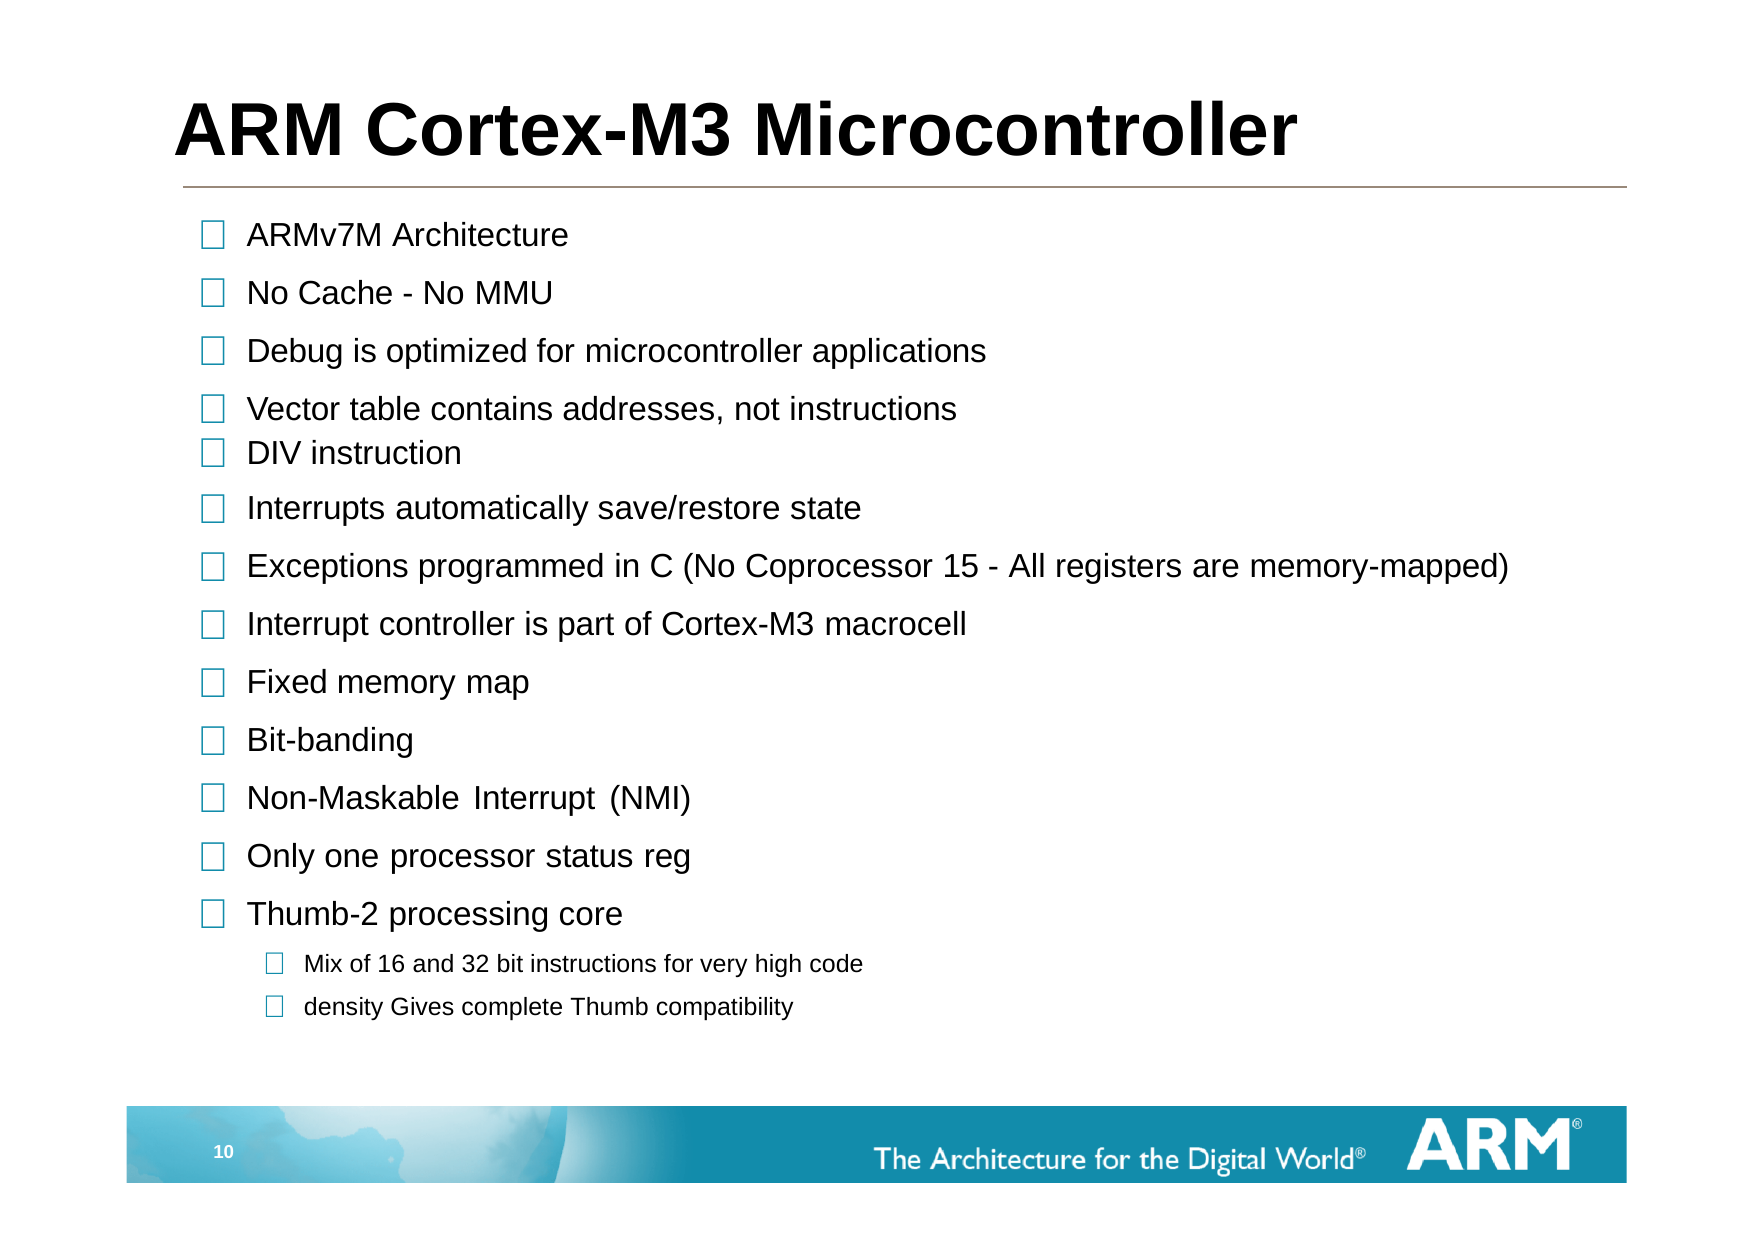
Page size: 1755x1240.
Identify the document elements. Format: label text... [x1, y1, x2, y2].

slide_number 10 [198, 1139, 287, 1187]
text_box   [260, 943, 280, 1026]
title ARM Cortex-M3 Microcontroller [173, 80, 1581, 172]
picture [126, 1106, 1627, 1183]
text_box              [195, 207, 219, 940]
text_box ARMv7M Architecture No Cache - No MMU Debug is optimized for microcontroller applications Vector table contains addresses, not instructions DIV instruction Interrupts automatically save/restore state Exceptions programmed in C (No Coprocessor 15 - All registers are memory-mapped) Interrupt controller is part of Cortex-M3 macrocell Fixed memory map Bit-banding Non-Maskable Interrupt (NMI) Only one processor status reg Thumb-2 processing core [244, 195, 1519, 936]
text_box Mix of 16 and 32 bit instructions for very high code density Gives complete Thumb compatibility [301, 934, 949, 1023]
